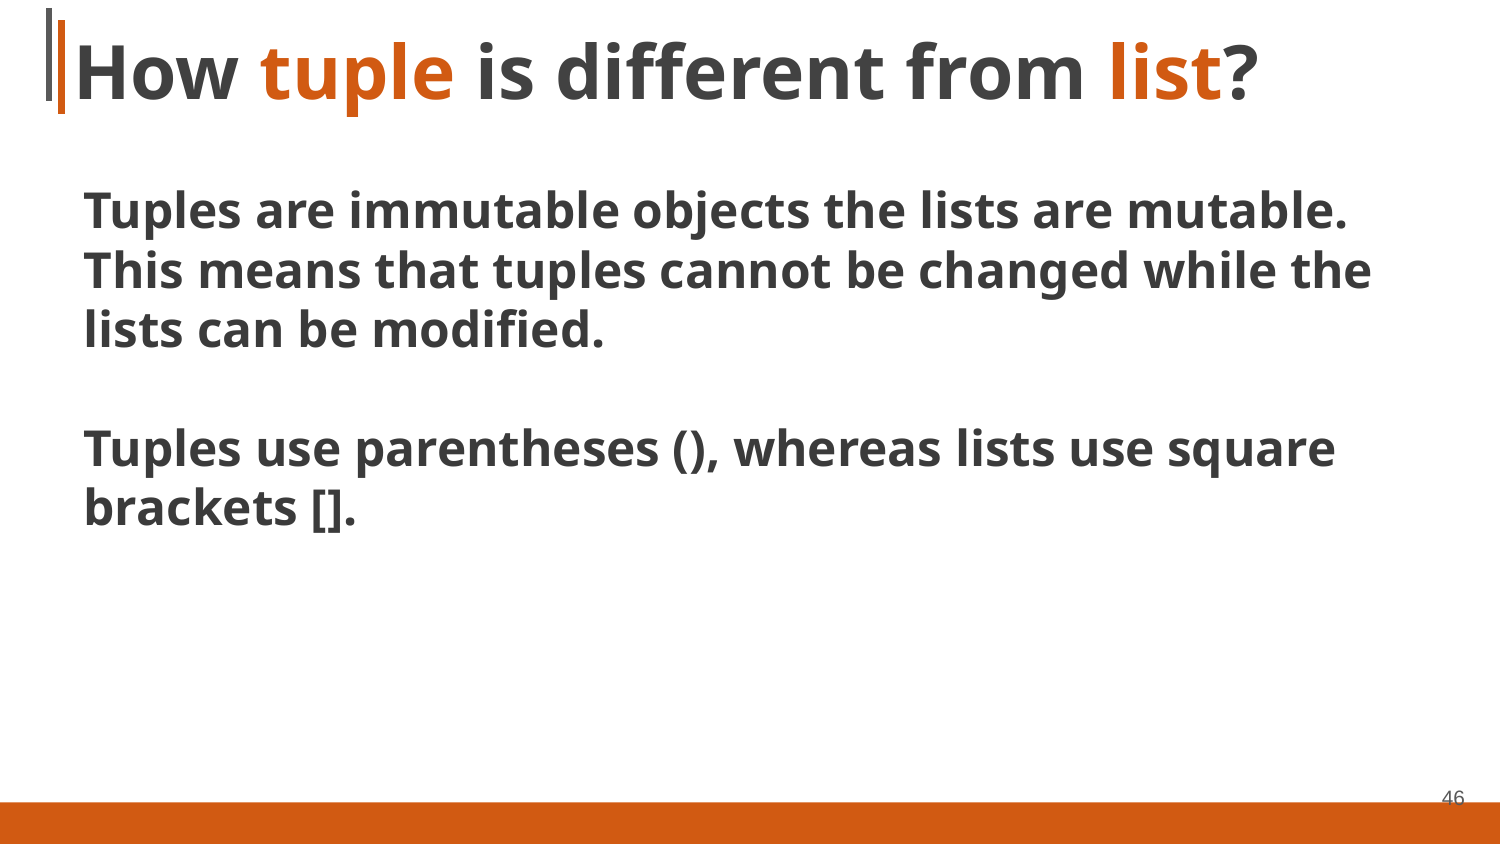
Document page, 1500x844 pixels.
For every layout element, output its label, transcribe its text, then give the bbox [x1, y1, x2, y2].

slide_number 46 [1389, 764, 1480, 830]
subtitle Tuples are immutable objects the lists are mutable. This means that tuples cannot be changed while the lists can be modified. Tuples use parentheses (), whereas lists use square brackets []. [68, 164, 1432, 675]
title How tuple is different from list? [0, 0, 1500, 130]
text_box [0, 802, 1500, 844]
